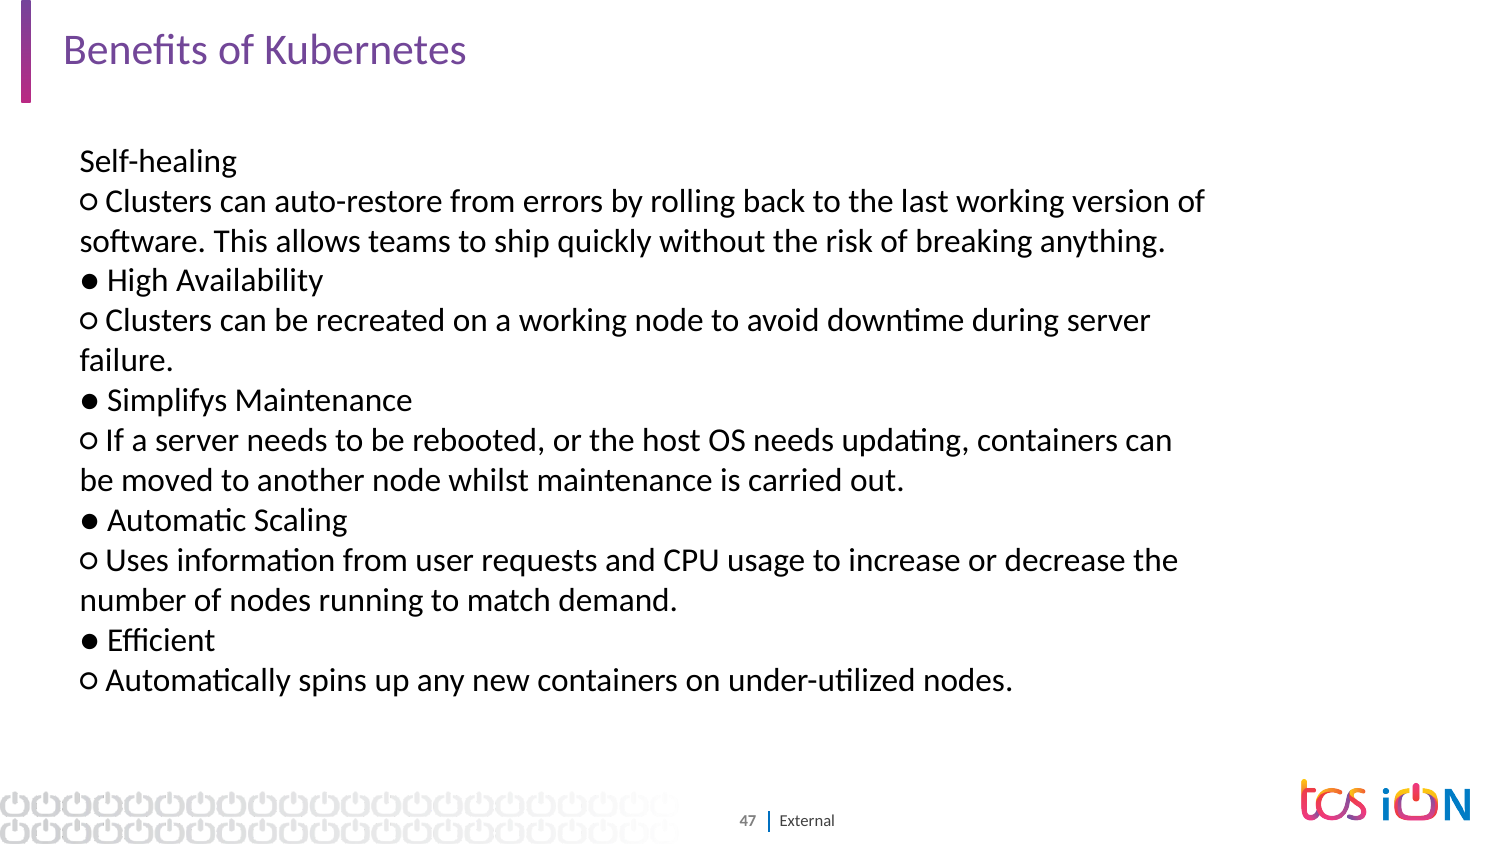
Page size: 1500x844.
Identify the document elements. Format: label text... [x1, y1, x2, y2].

text_box Self-healing ○ Clusters can auto-restore from errors by rolling back to the last working version of software. This allows teams to ship quickly without the risk of breaking anything. ● High Availability ○ Clusters can be recreated on a working node to avoid downtime during server failure. ● Simplifys Maintenance ○ If a server needs to be rebooted, or the host OS needs updating, containers can be moved to another node whilst maintenance is carried out. ● Automatic Scaling ○ Uses information from user requests and CPU usage to increase or decrease the number of nodes running to match demand. ● Efficient ○ Automatically spins up any new containers on under-utilized nodes. [64, 131, 1468, 706]
picture [1295, 778, 1473, 827]
picture [0, 791, 803, 844]
title Benefits of Kubernetes [51, 7, 1455, 87]
